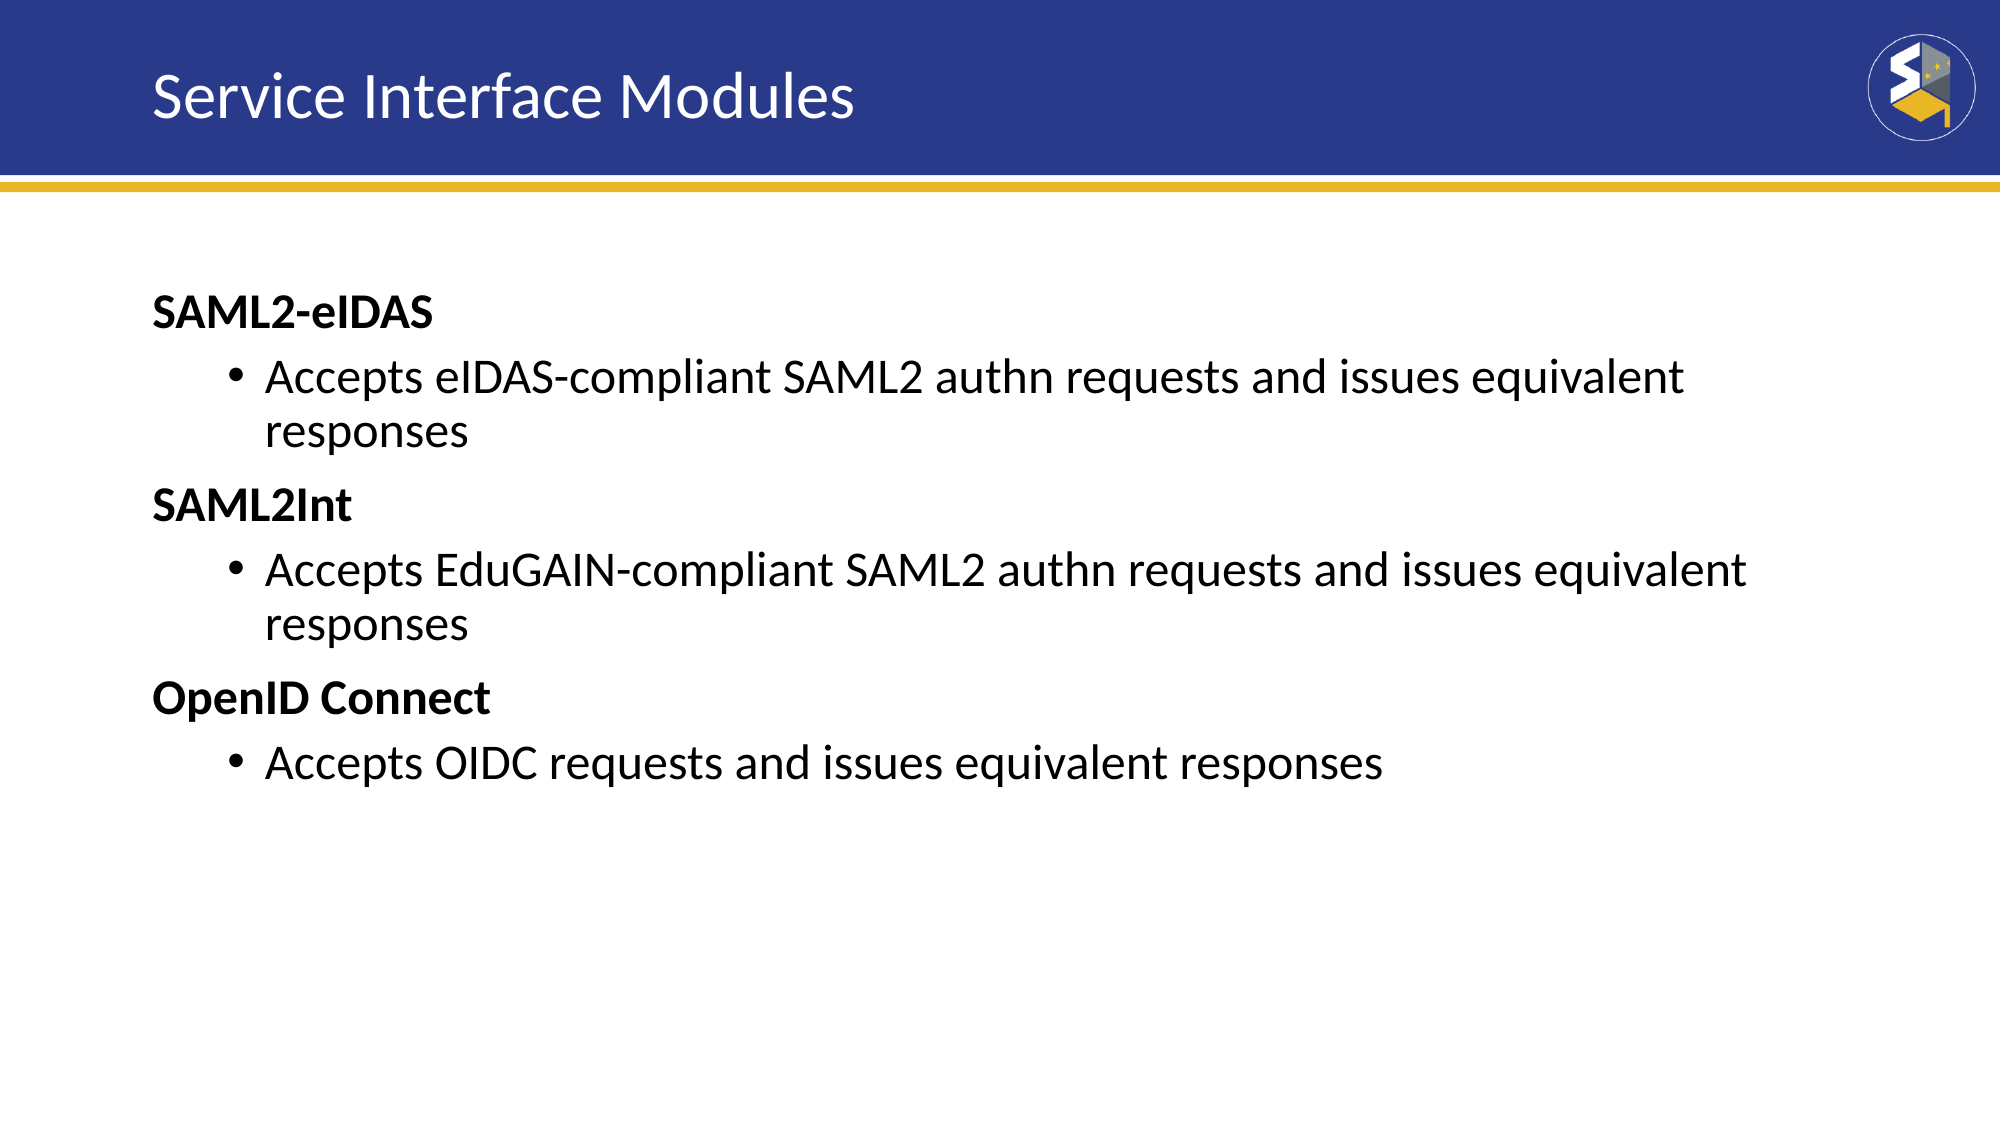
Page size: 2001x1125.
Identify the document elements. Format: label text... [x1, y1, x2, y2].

list SAML2-eIDAS Accepts eIDAS-compliant SAML2 authn requests and issues equivalent responses SAML2Int Accepts EduGAIN-compliant SAML2 authn requests and issues equivalent responses OpenID Connect Accepts OIDC requests and issues equivalent responses [137, 278, 1863, 992]
picture [1863, 28, 1981, 147]
title Service Interface Modules [137, 28, 1863, 166]
